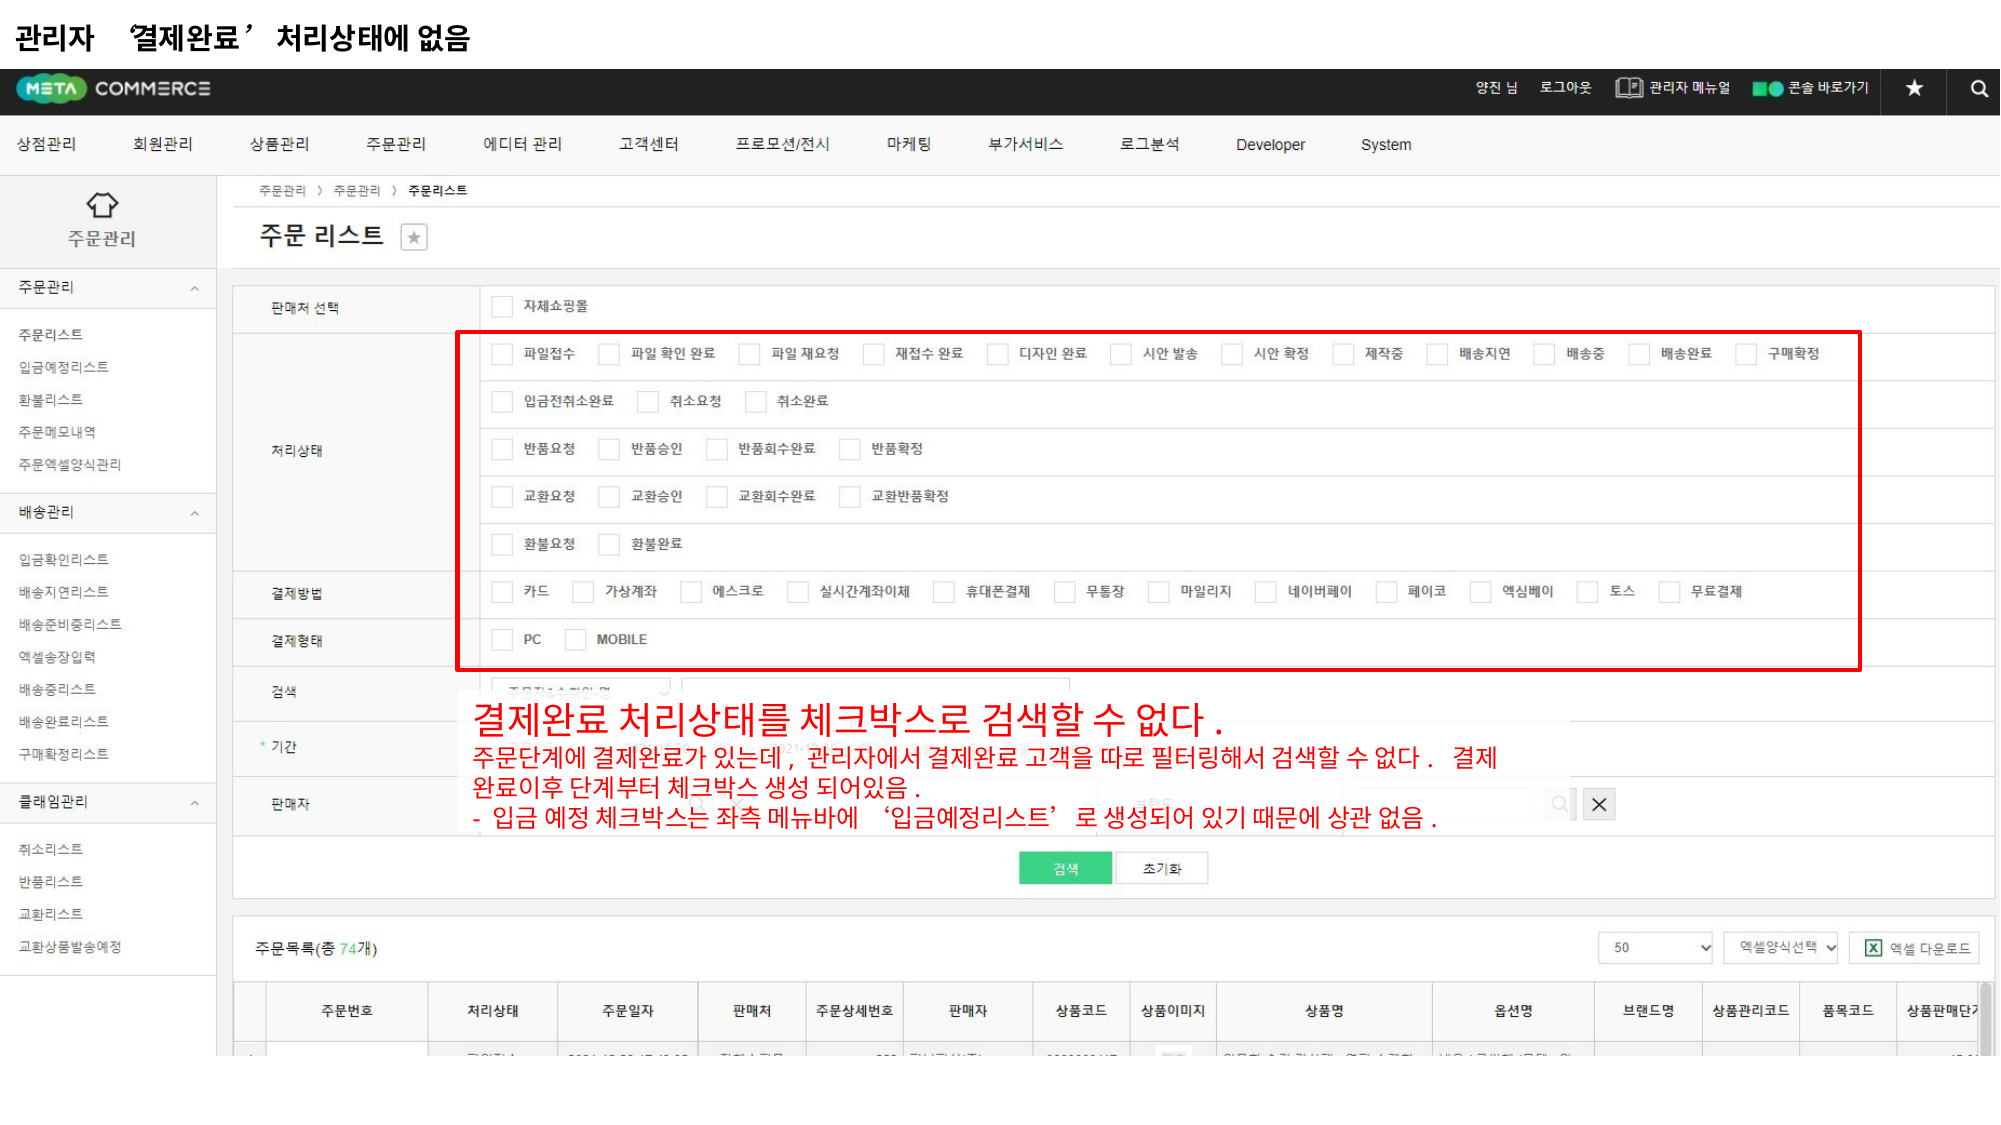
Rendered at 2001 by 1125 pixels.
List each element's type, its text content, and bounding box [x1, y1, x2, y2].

text_box [457, 332, 1860, 671]
text_box 관리자 ‘결제완료’ 처리상태에 없음 [12, 18, 473, 56]
text_box 결제완료 처리상태를 체크박스로 검색할 수 없다. 주문단계에 결제완료가 있는데, 관리자에서 결제완료 고객을 따로 필터링해서 검색할 수 없다. 결제 완료이후 단계부터 체크박스 생성 되어있음. - 입금 예정 체크박스는 좌측 메뉴바에 ‘입금예정리스트’로 생성되어 있기 때문에 상관 없음. [457, 690, 1571, 832]
text_box [0, 69, 2000, 1056]
